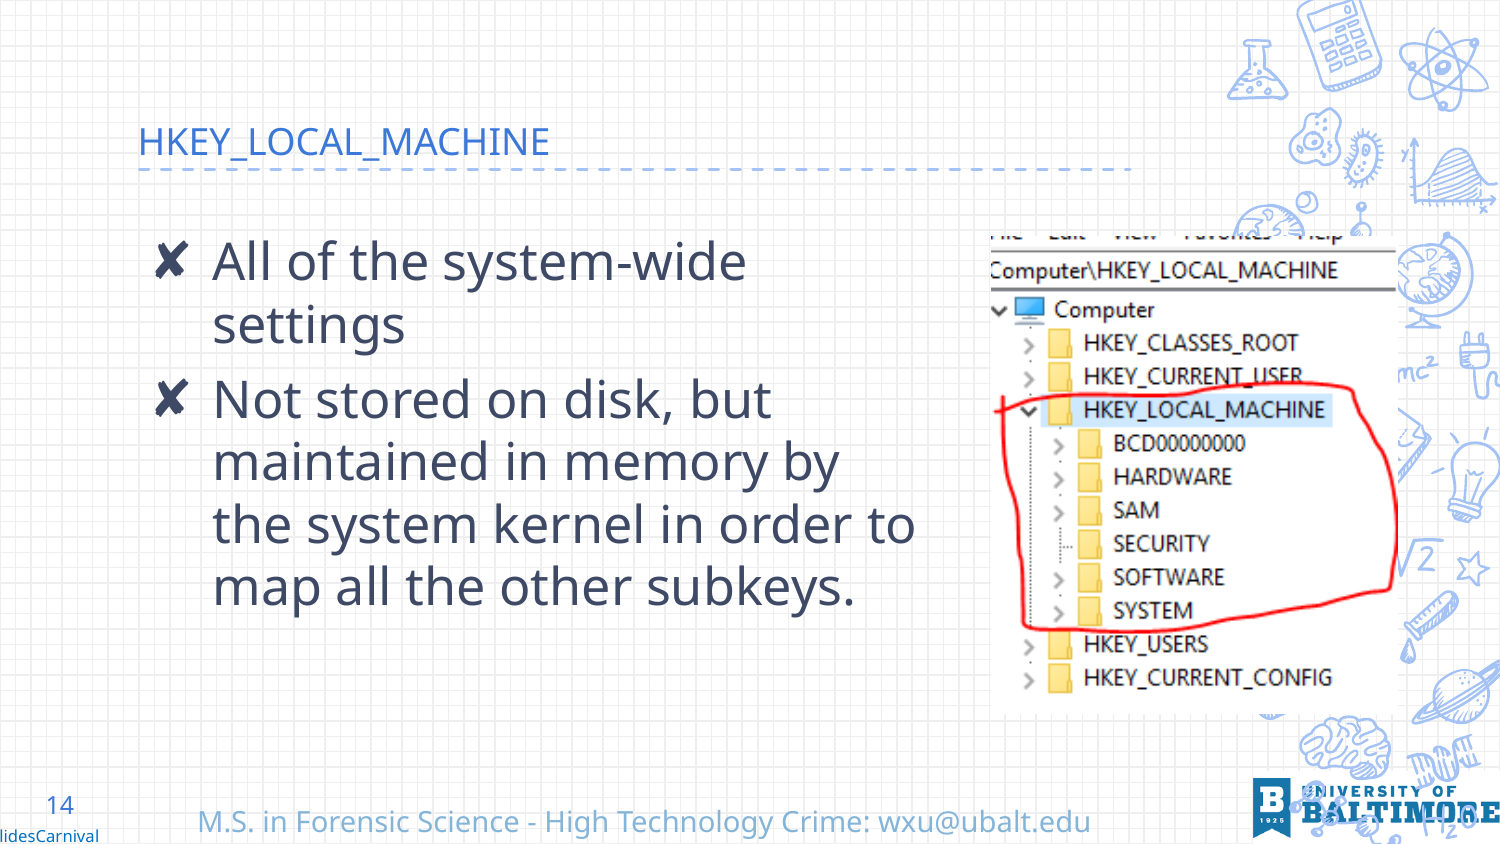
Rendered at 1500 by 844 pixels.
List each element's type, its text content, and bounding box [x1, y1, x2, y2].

title HKEY_LOCAL_MACHINE [122, 36, 1130, 178]
picture [1316, 786, 1321, 797]
picture [1365, 817, 1376, 833]
slide_number 14 [14, 774, 105, 840]
picture [1253, 771, 1500, 844]
picture [1327, 813, 1336, 822]
picture [991, 236, 1398, 714]
list All of the system-wide settings Not stored on disk, but maintained in memory by the system kernel in order to map all the other subkeys. [122, 213, 939, 806]
